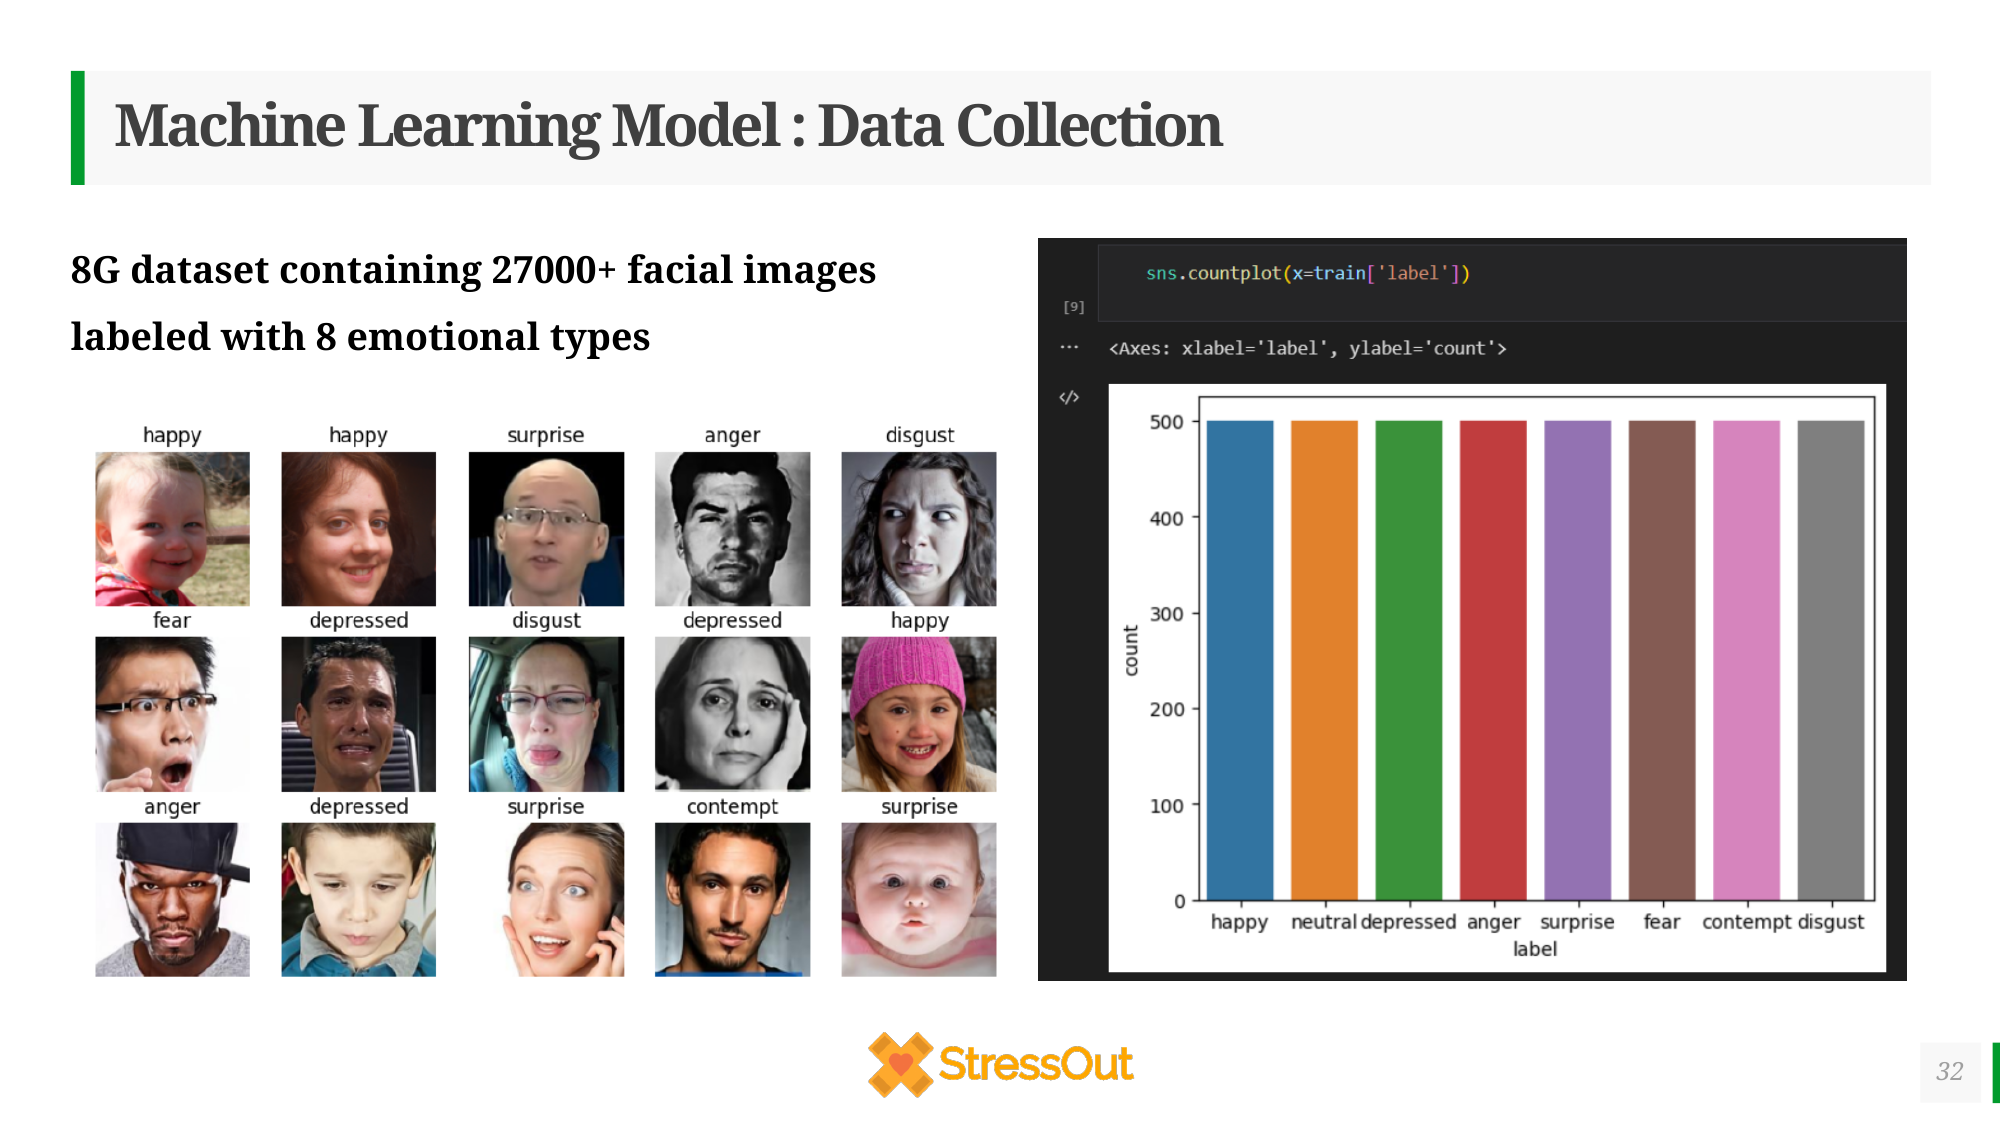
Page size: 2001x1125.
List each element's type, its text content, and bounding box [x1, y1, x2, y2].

title Machine Learning Model : Data Collection [84, 70, 1932, 185]
picture [84, 415, 1004, 981]
picture [856, 1025, 1144, 1105]
list 8G dataset containing 27000+ facial images labeled with 8 emotional types [70, 223, 917, 356]
slide_number 32 [1920, 1042, 1982, 1103]
picture [1038, 238, 1907, 981]
